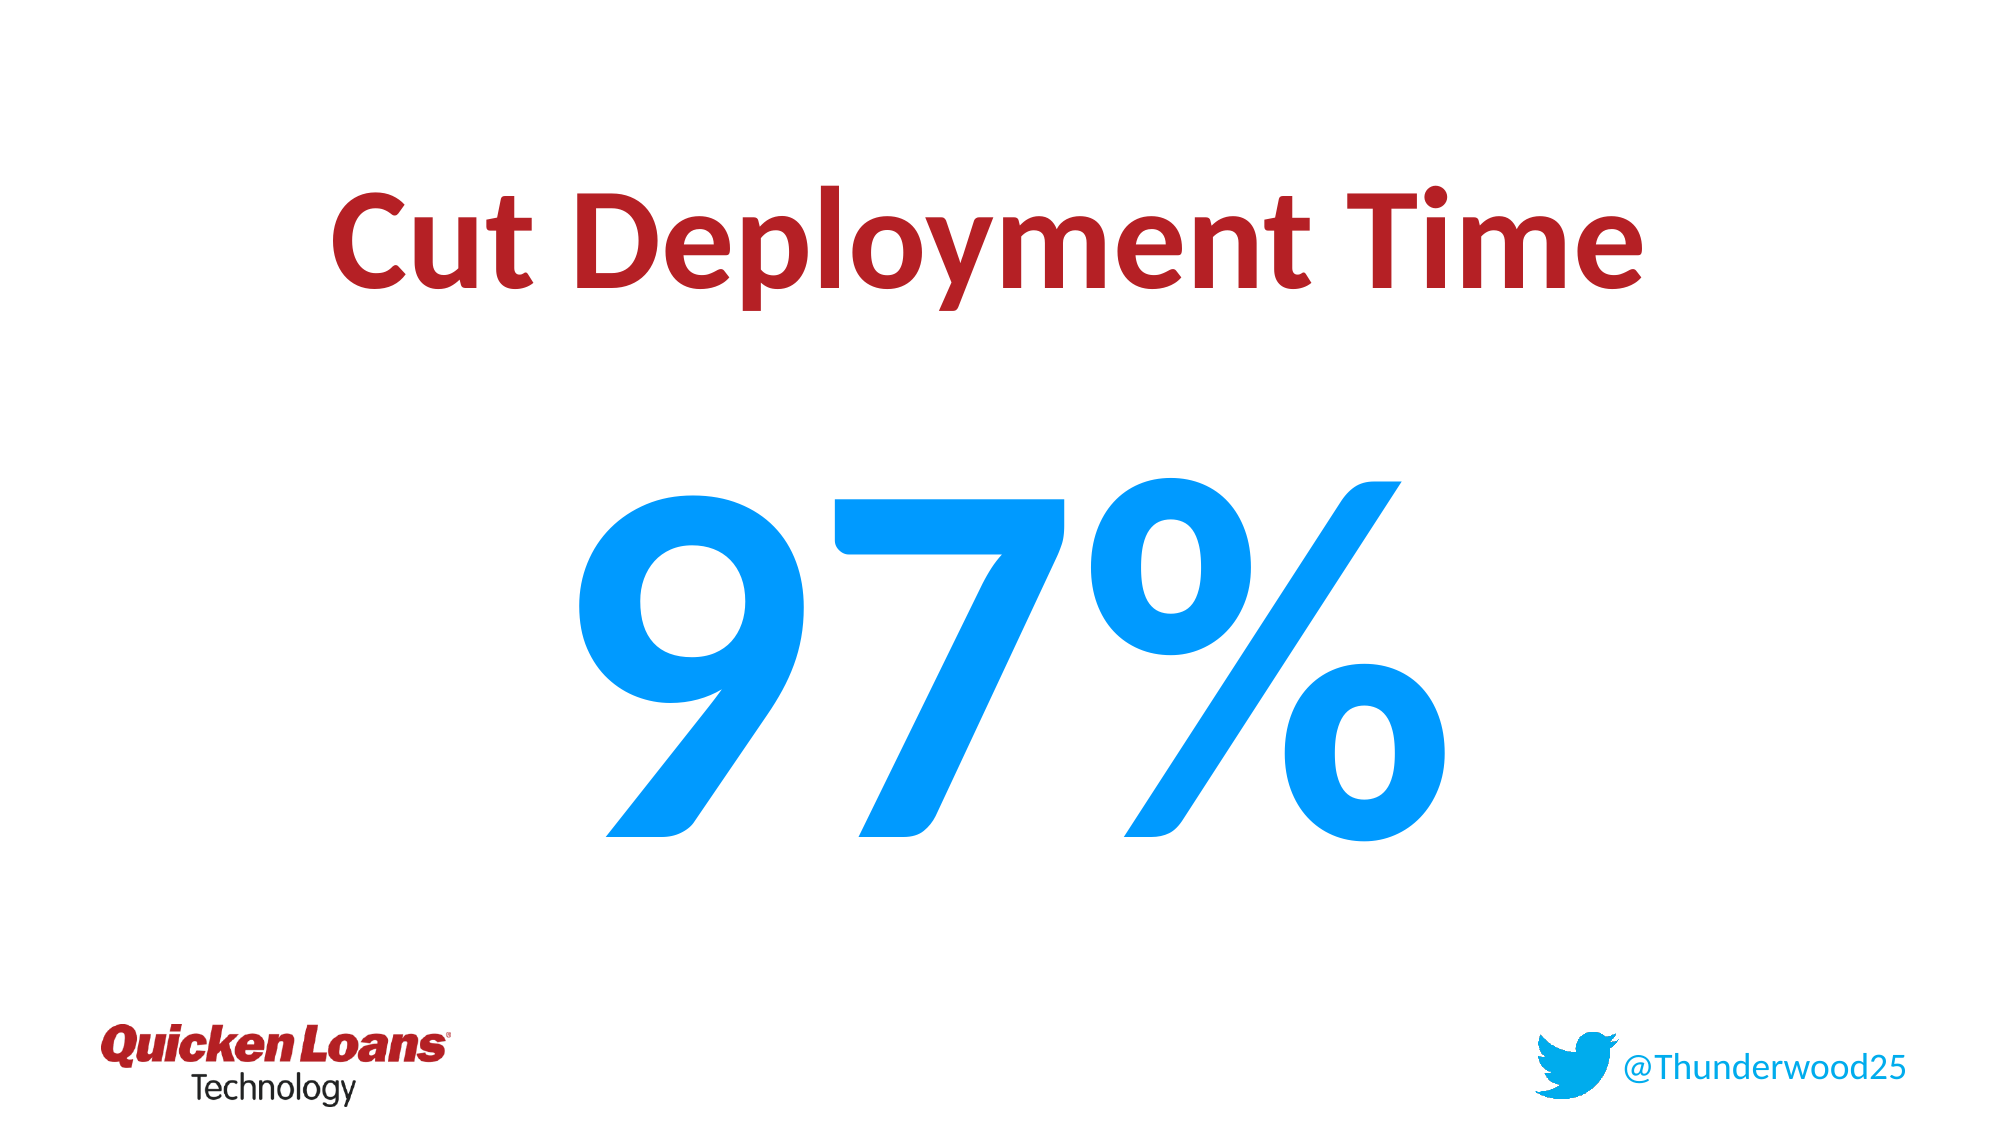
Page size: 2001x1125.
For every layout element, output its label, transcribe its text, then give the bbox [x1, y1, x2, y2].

picture [101, 1024, 451, 1107]
picture [1524, 1013, 1629, 1117]
text_box Cut Deployment Time 97% [272, 134, 1739, 950]
